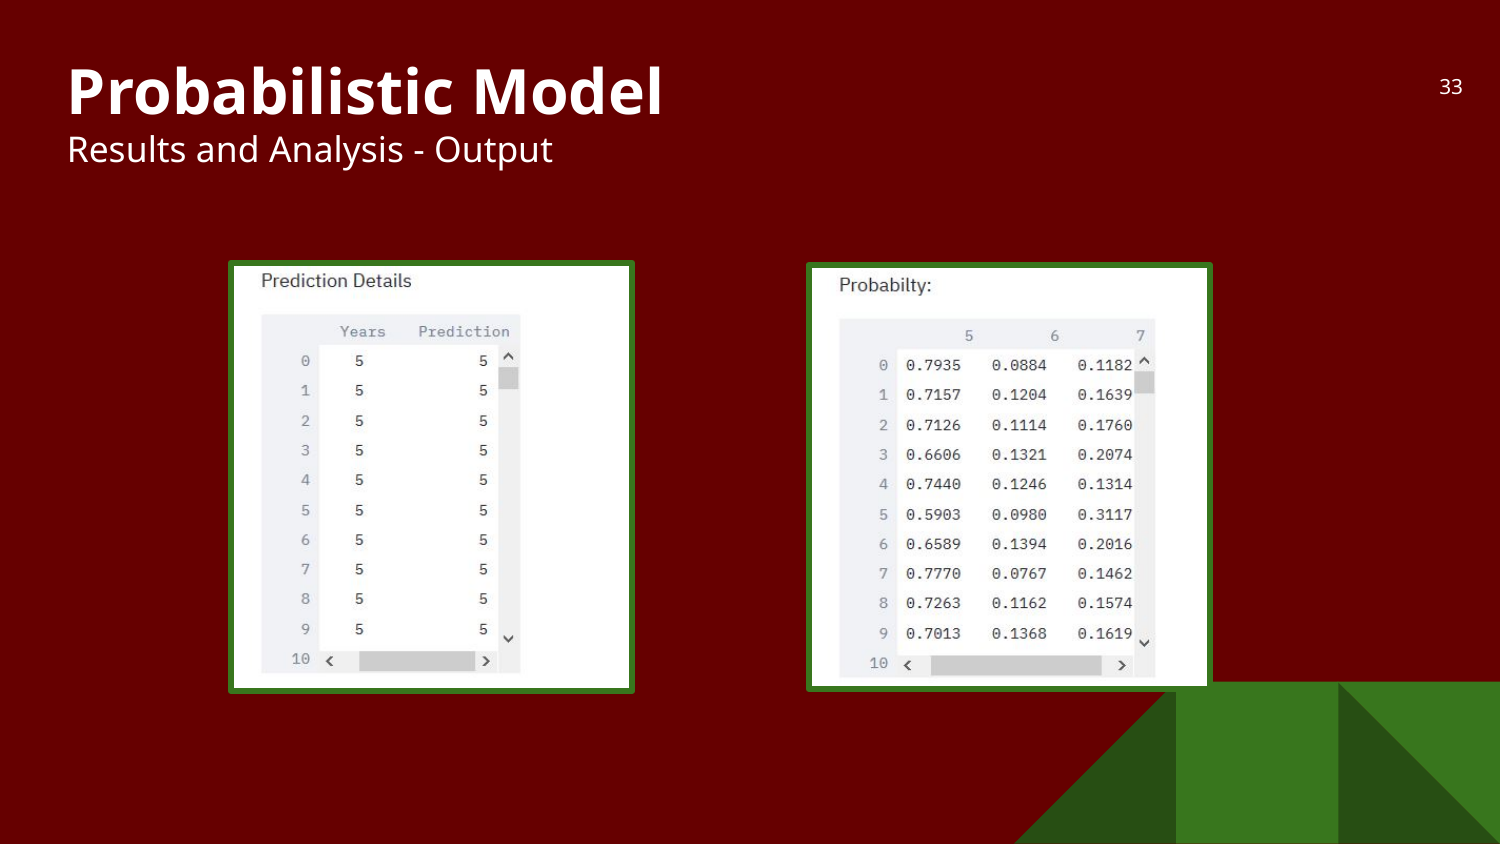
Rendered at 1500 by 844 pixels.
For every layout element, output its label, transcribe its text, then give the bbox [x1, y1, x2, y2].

title Probabilistic Model Results and Analysis - Output [51, 37, 1293, 194]
picture [233, 265, 630, 689]
slide_number ‹#› [1387, 55, 1478, 120]
picture [811, 267, 1207, 686]
